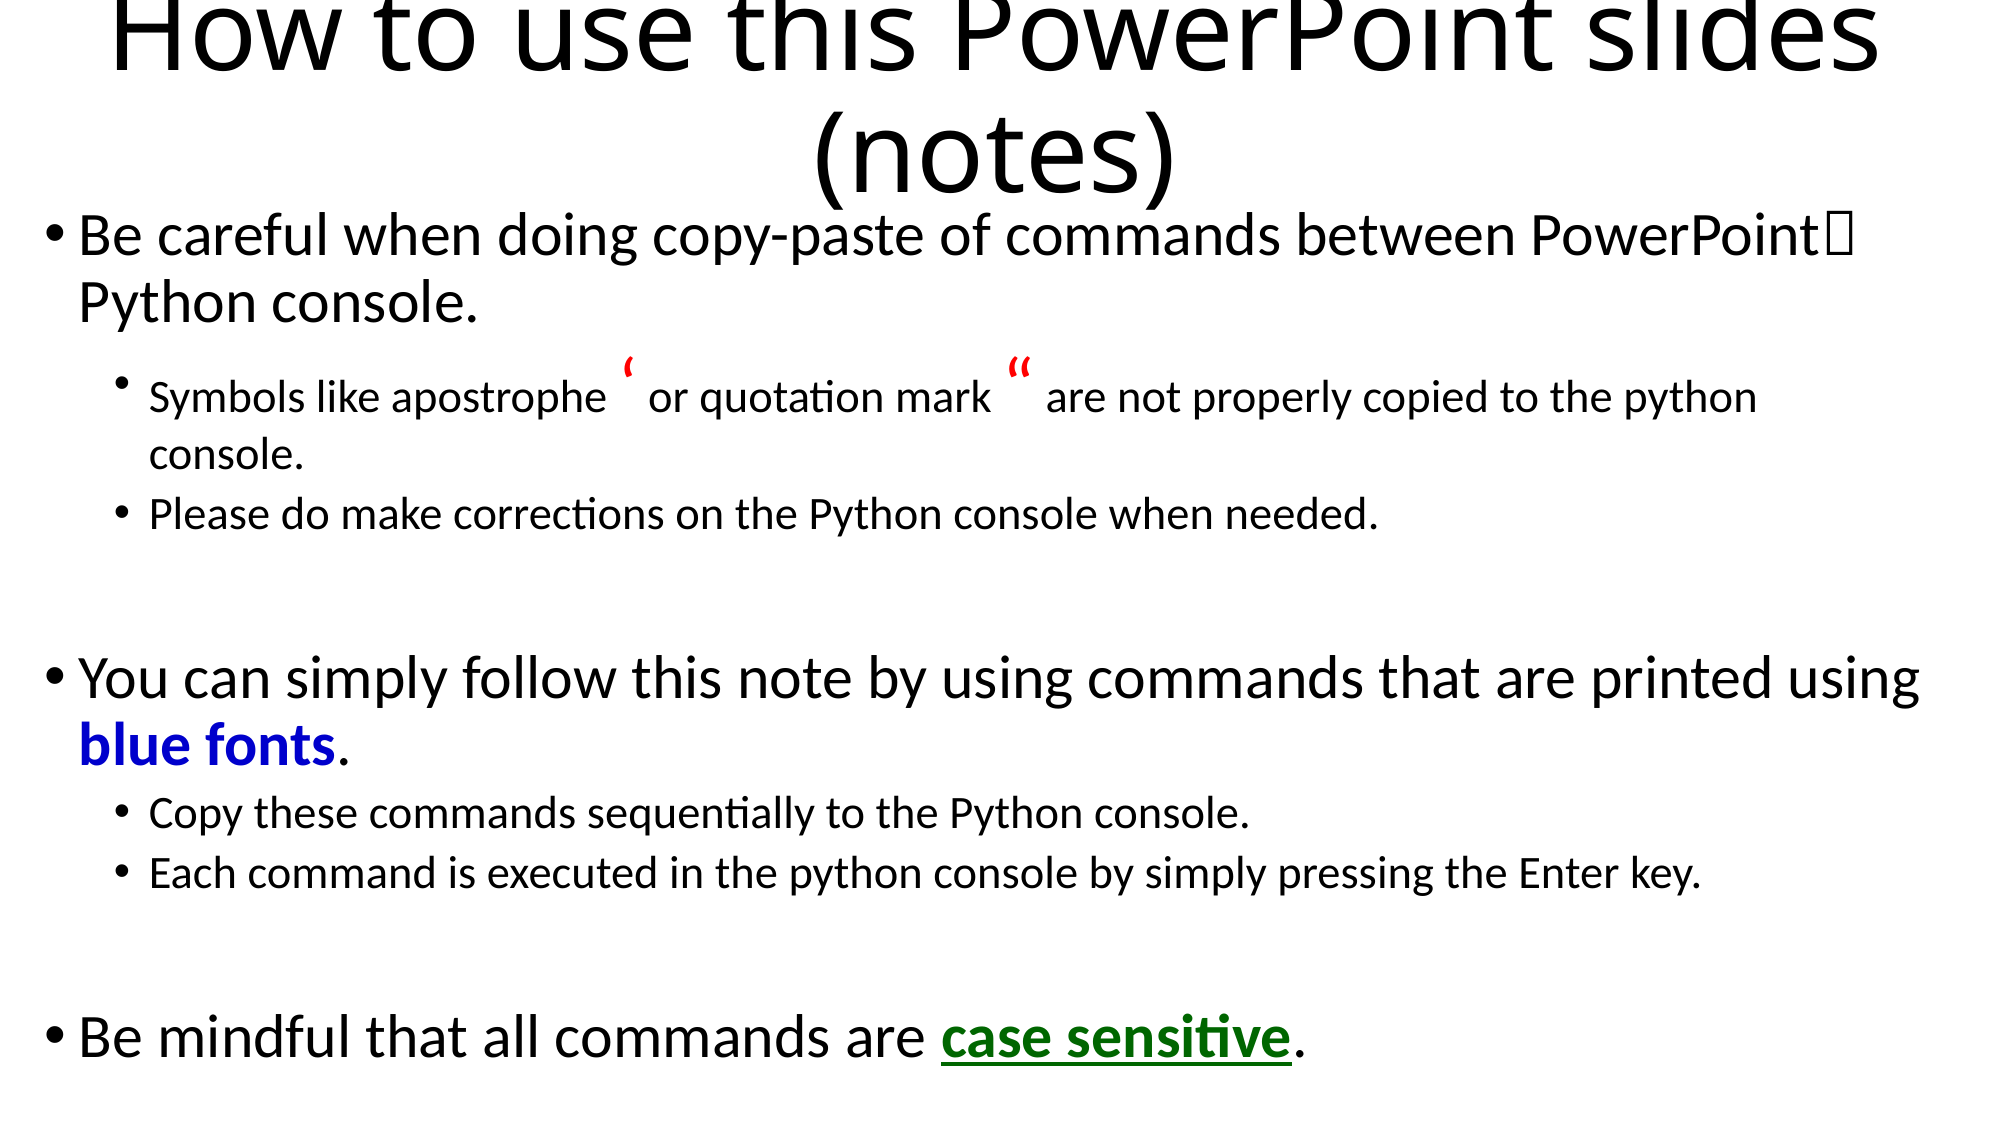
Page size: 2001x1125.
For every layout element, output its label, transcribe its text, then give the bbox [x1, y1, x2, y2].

list Be careful when doing copy-paste of commands between PowerPoint Python console. Symbols like apostrophe ‘ or quotation mark “ are not properly copied to the python console. Please do make corrections on the Python console when needed. You can simply follow this note by using commands that are printed using blue fonts. Copy these commands sequentially to the Python console. Each command is executed in the python console by simply pressing the Enter key. Be mindful that all commands are case sensitive. [29, 194, 1939, 1088]
title How to use this PowerPoint slides (notes) [29, 29, 1962, 162]
